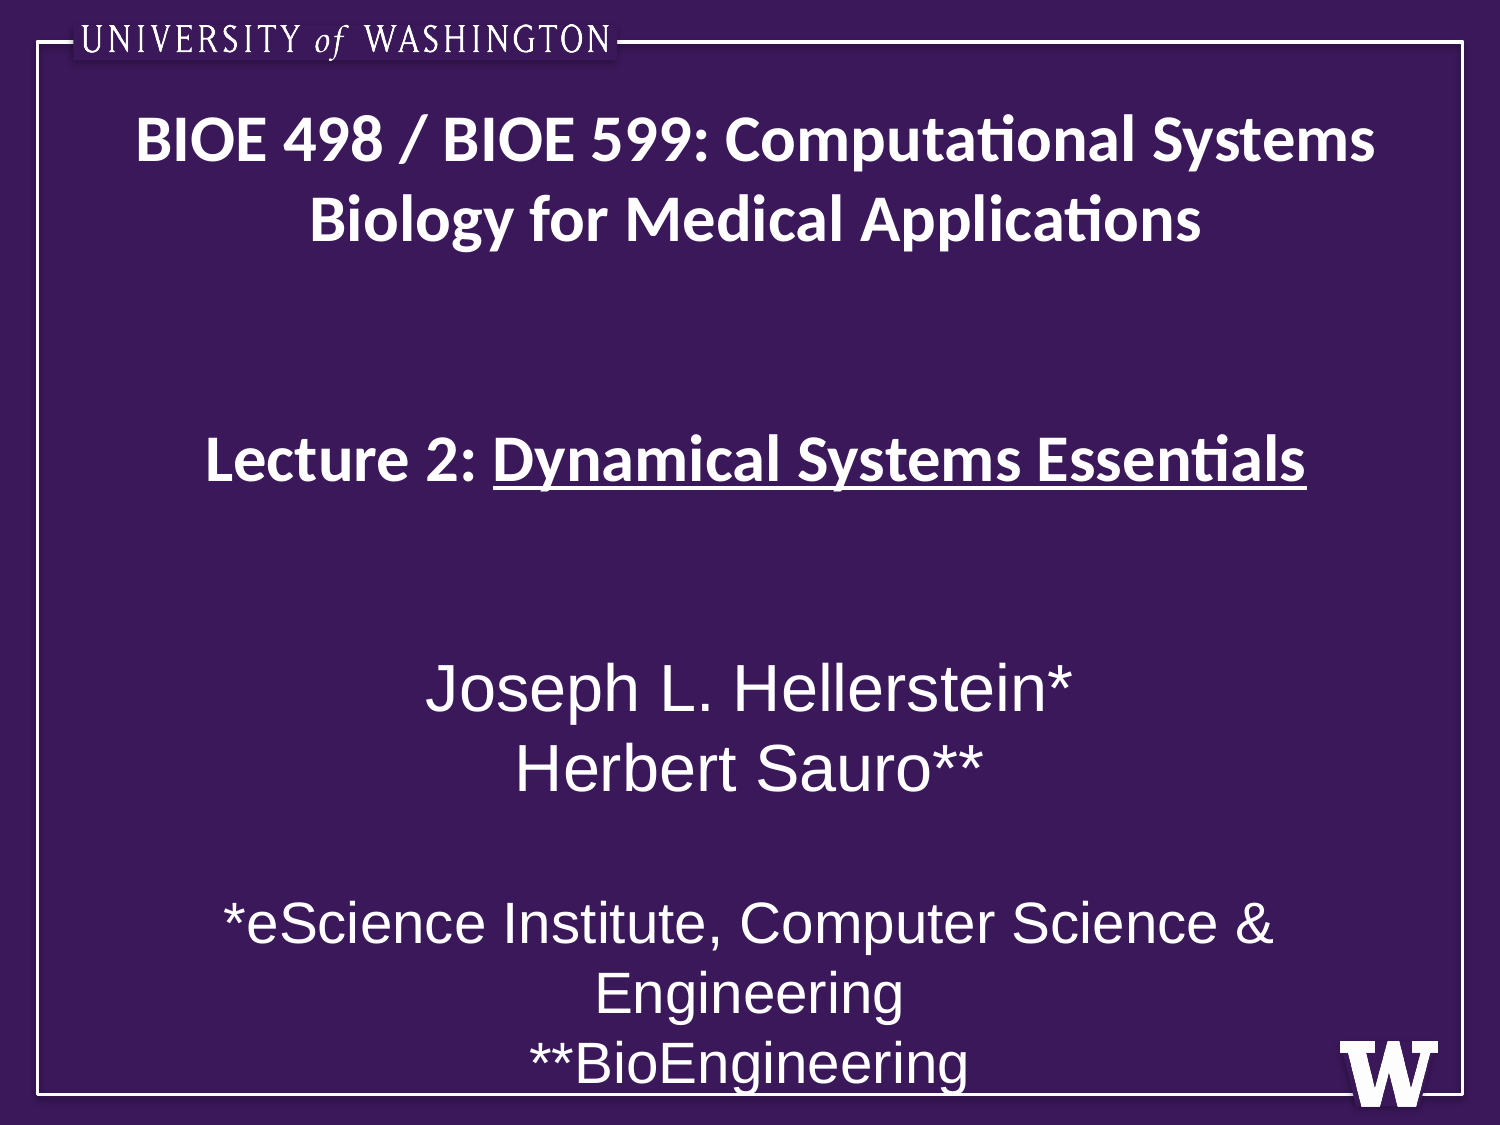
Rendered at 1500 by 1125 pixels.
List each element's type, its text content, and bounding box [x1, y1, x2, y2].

title BIOE 498 / BIOE 599: Computational Systems Biology for Medical Applications Lecture 2: Dynamical Systems Essentials [62, 87, 1450, 329]
picture [81, 24, 609, 61]
subtitle Joseph L. Hellerstein* Herbert Sauro** *eScience Institute, Computer Science & Engineering **BioEngineering [62, 637, 1438, 925]
picture [1340, 1041, 1438, 1107]
